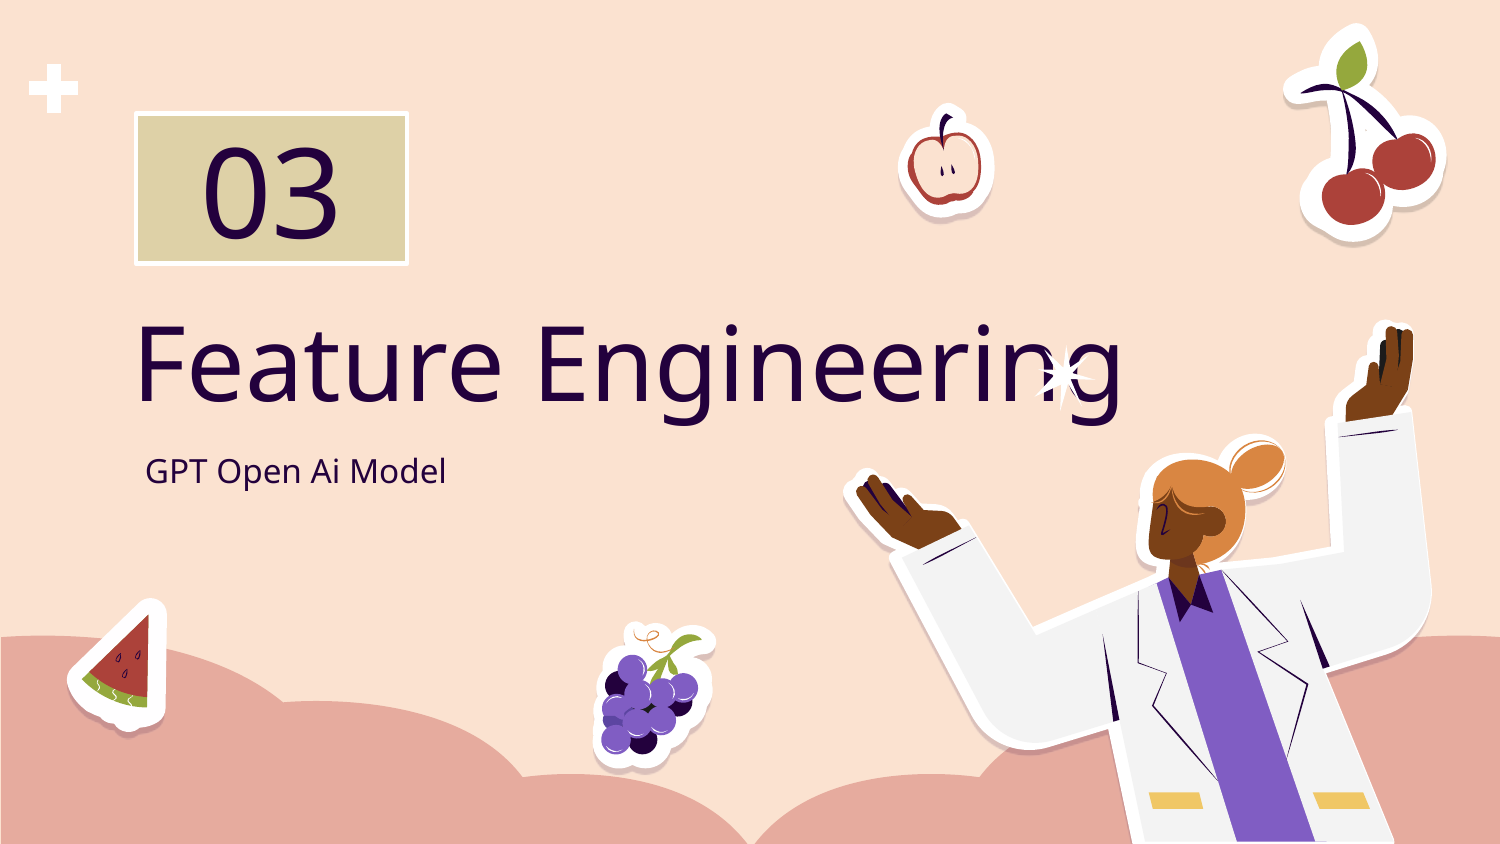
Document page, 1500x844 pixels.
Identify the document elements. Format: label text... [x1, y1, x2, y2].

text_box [1282, 22, 1447, 243]
title Feature Engineering [117, 286, 1237, 437]
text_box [592, 621, 717, 769]
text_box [66, 597, 168, 733]
subtitle GPT Open Ai Model [129, 429, 837, 492]
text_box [842, 319, 1433, 844]
title 03 [134, 111, 409, 266]
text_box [897, 102, 995, 218]
